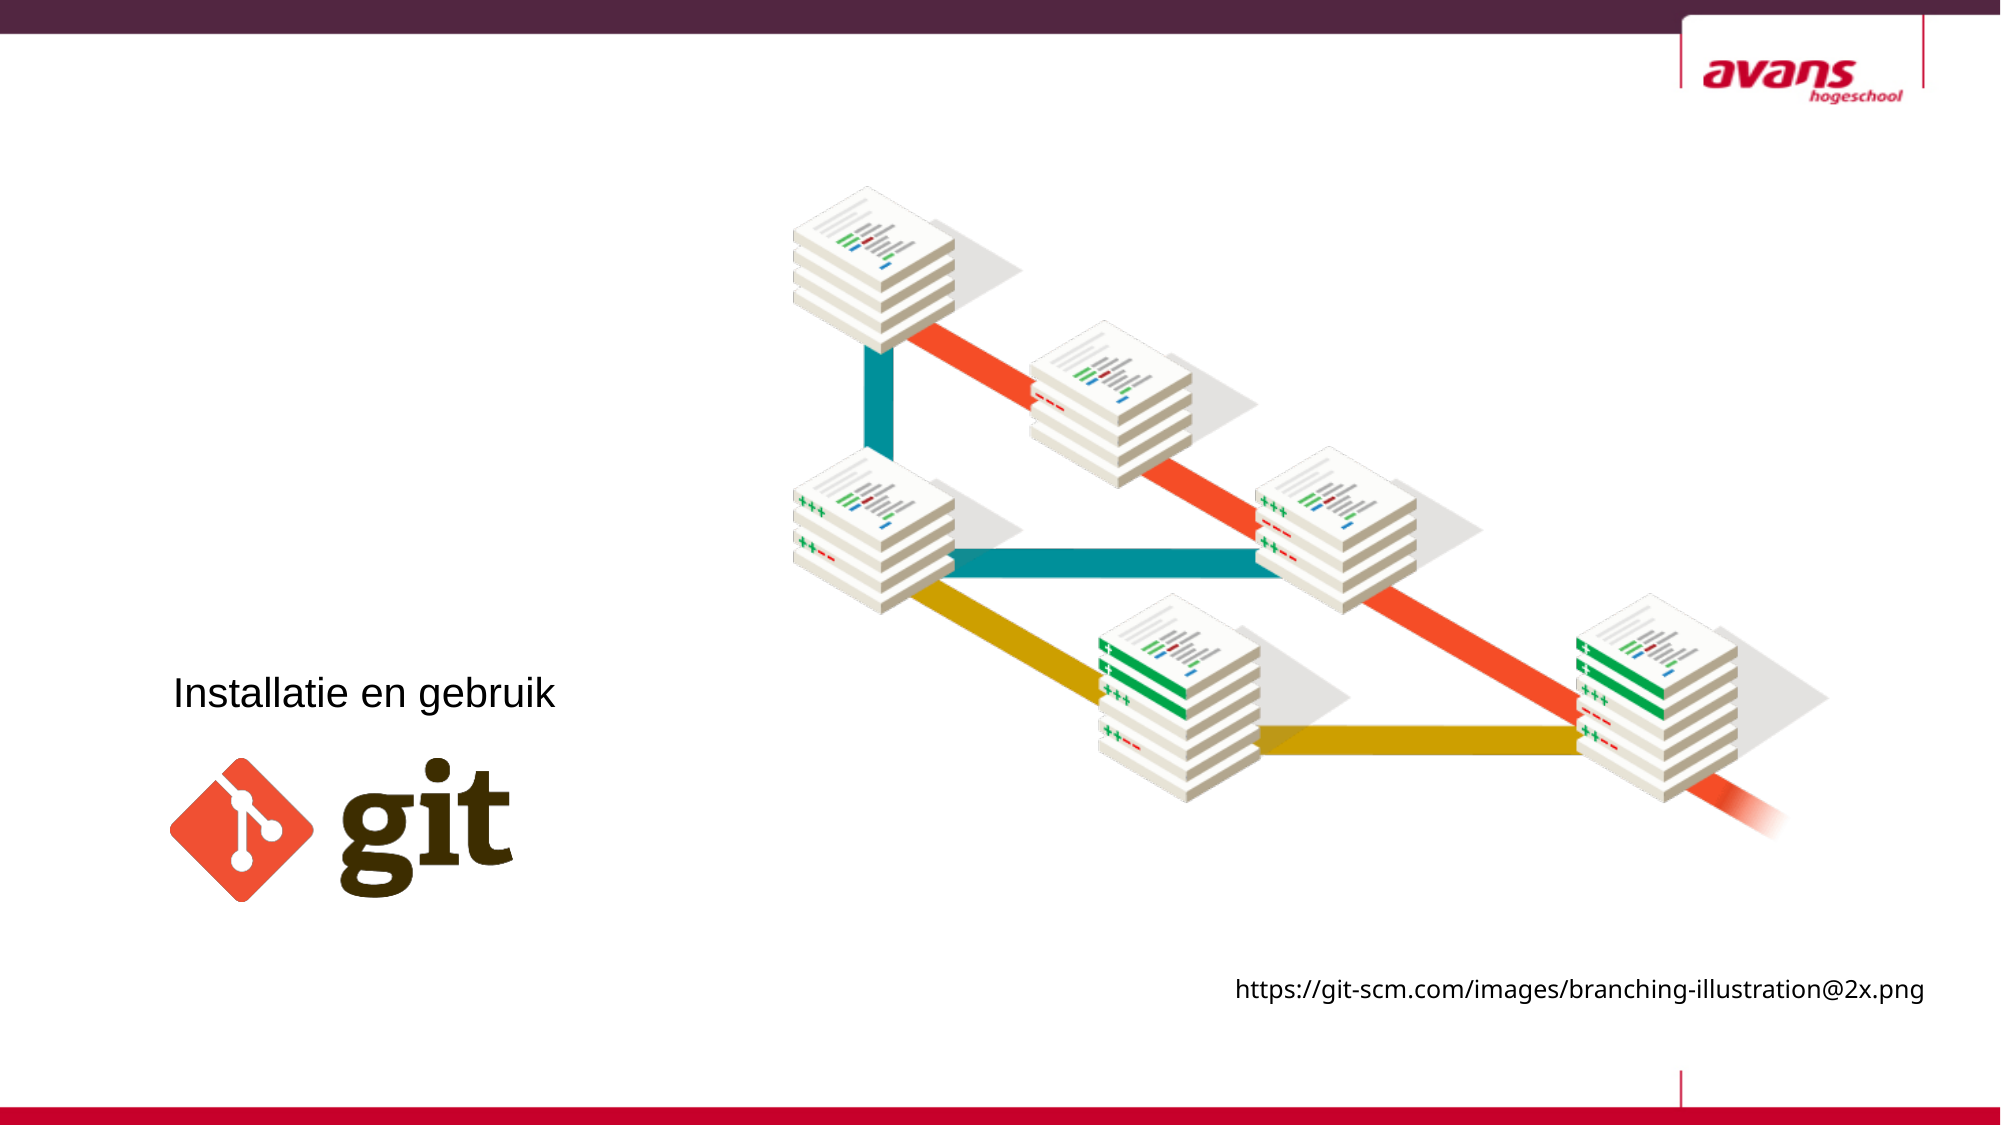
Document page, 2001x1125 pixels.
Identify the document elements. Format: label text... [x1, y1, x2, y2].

list Installatie en gebruik [157, 476, 786, 724]
picture [0, 0, 2001, 1125]
text_box https://git-scm.com/images/branching-illustration@2x.png [940, 965, 1941, 1011]
